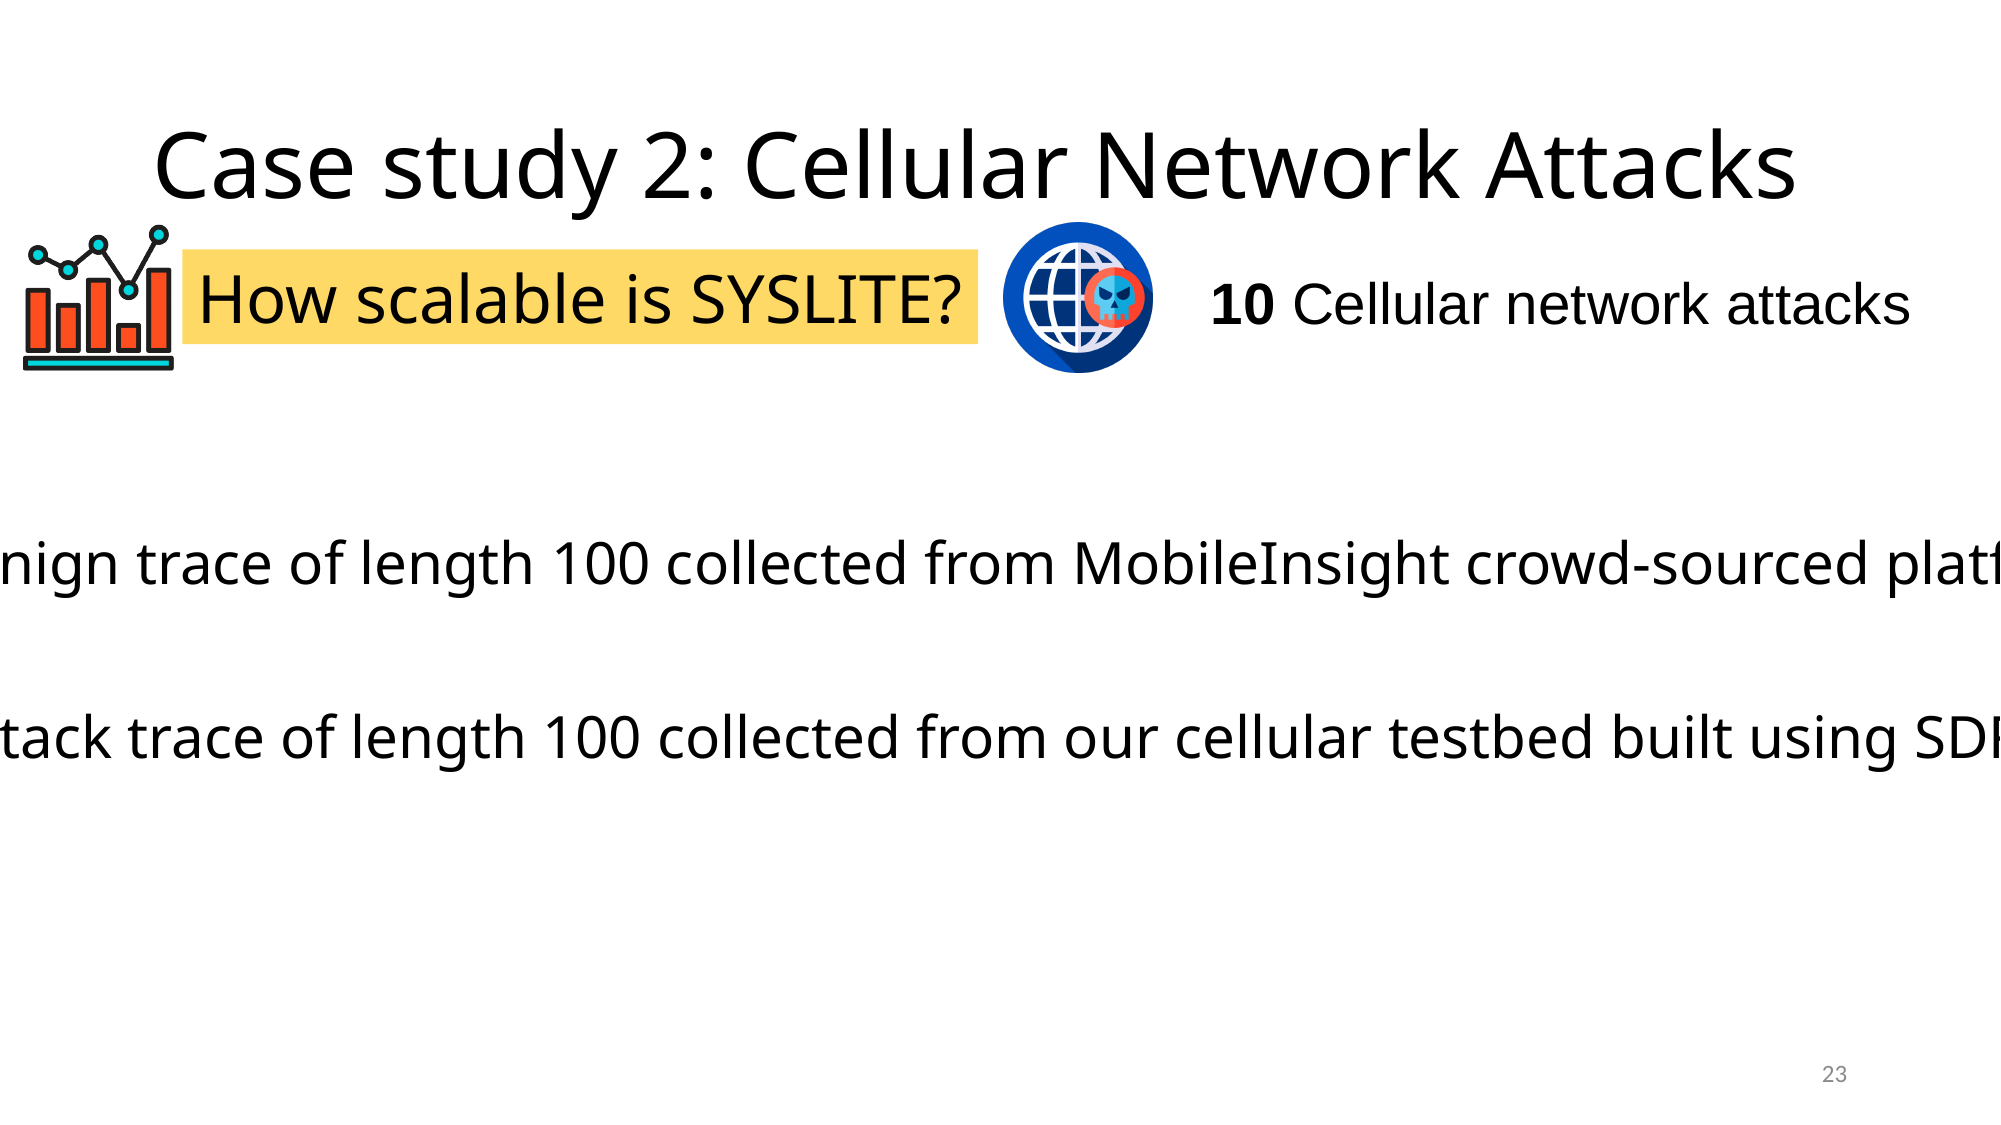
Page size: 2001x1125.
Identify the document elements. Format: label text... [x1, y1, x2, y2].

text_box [1002, 222, 1931, 373]
text_box Attack trace of length 100 collected from our cellular testbed built using SDRs [0, 692, 2000, 778]
text_box Benign trace of length 100 collected from MobileInsight crowd-sourced platform [0, 519, 2000, 604]
slide_number 23 [1412, 1042, 1863, 1103]
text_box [23, 222, 964, 373]
title Case study 2: Cellular Network Attacks [137, 59, 1863, 278]
